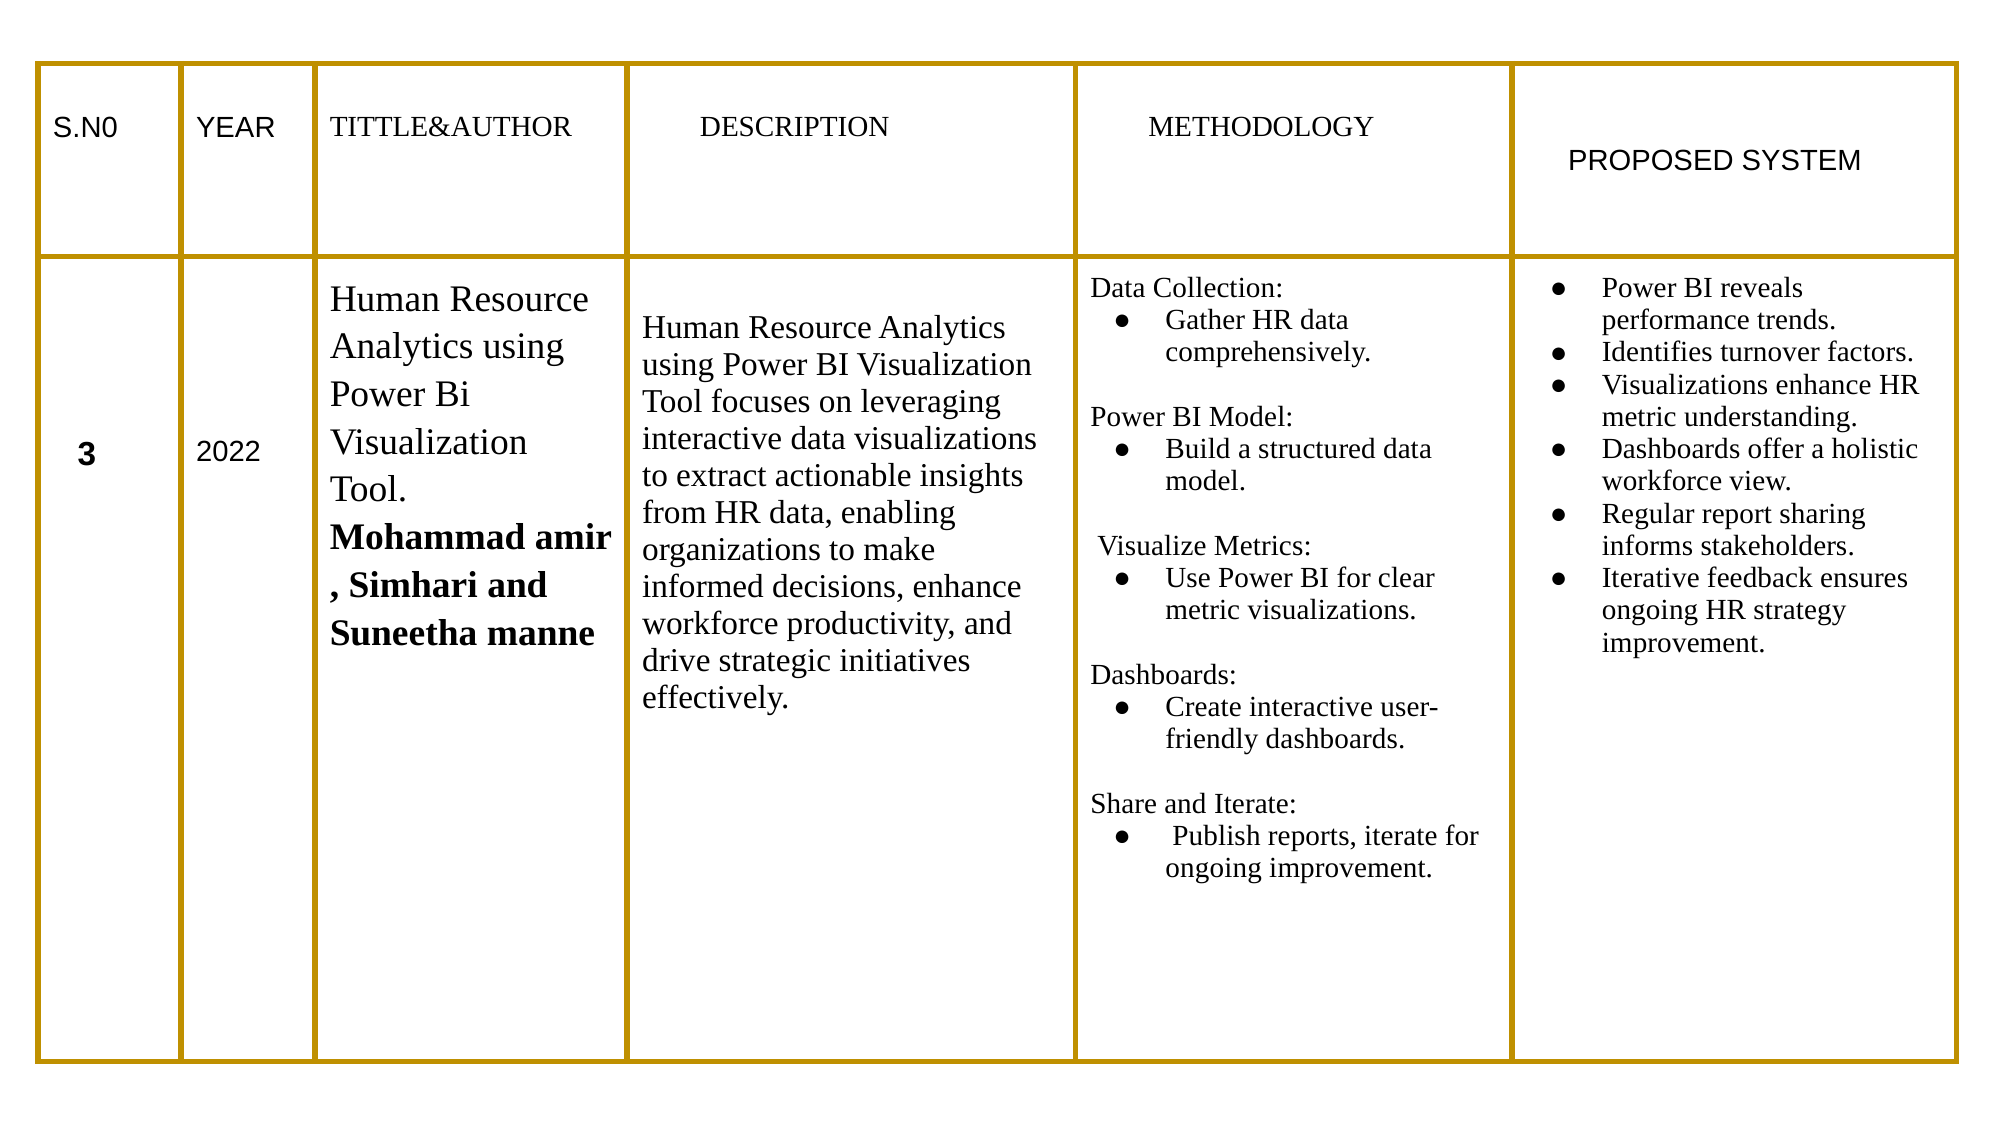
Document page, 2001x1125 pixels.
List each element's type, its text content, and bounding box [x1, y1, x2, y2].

table_cell Human Resource Analytics using Power Bi Visualization Tool. Mohammad amir , Simhari and Suneetha manne [318, 259, 624, 1059]
table_header S.N0 [41, 66, 178, 254]
table_cell Power BI reveals performance trends. Identifies turnover factors. Visualizations enhance HR metric understanding. Dashboards offer a holistic workforce view. Regular report sharing informs stakeholders. Iterative feedback ensures ongoing HR strategy improvement. [1515, 259, 1954, 1059]
table_header YEAR [184, 66, 312, 254]
table_cell 3 [41, 259, 178, 1059]
table_header DESCRIPTION [630, 66, 1073, 254]
table_cell 2022 [184, 259, 312, 1059]
table_header TITTLE&AUTHOR [318, 66, 624, 254]
table_cell Data Collection: Gather HR data comprehensively. Power BI Model: Build a structured data model. Visualize Metrics: Use Power BI for clear metric visualizations. Dashboards: Create interactive user-friendly dashboards. Share and Iterate: Publish reports, iterate for ongoing improvement. [1078, 259, 1509, 1059]
table_header PROPOSED SYSTEM [1515, 66, 1954, 254]
table_header METHODOLOGY [1078, 66, 1509, 254]
table_cell Human Resource Analytics using Power BI Visualization Tool focuses on leveraging interactive data visualizations to extract actionable insights from HR data, enabling organizations to make informed decisions, enhance workforce productivity, and drive strategic initiatives effectively. [630, 259, 1073, 1059]
